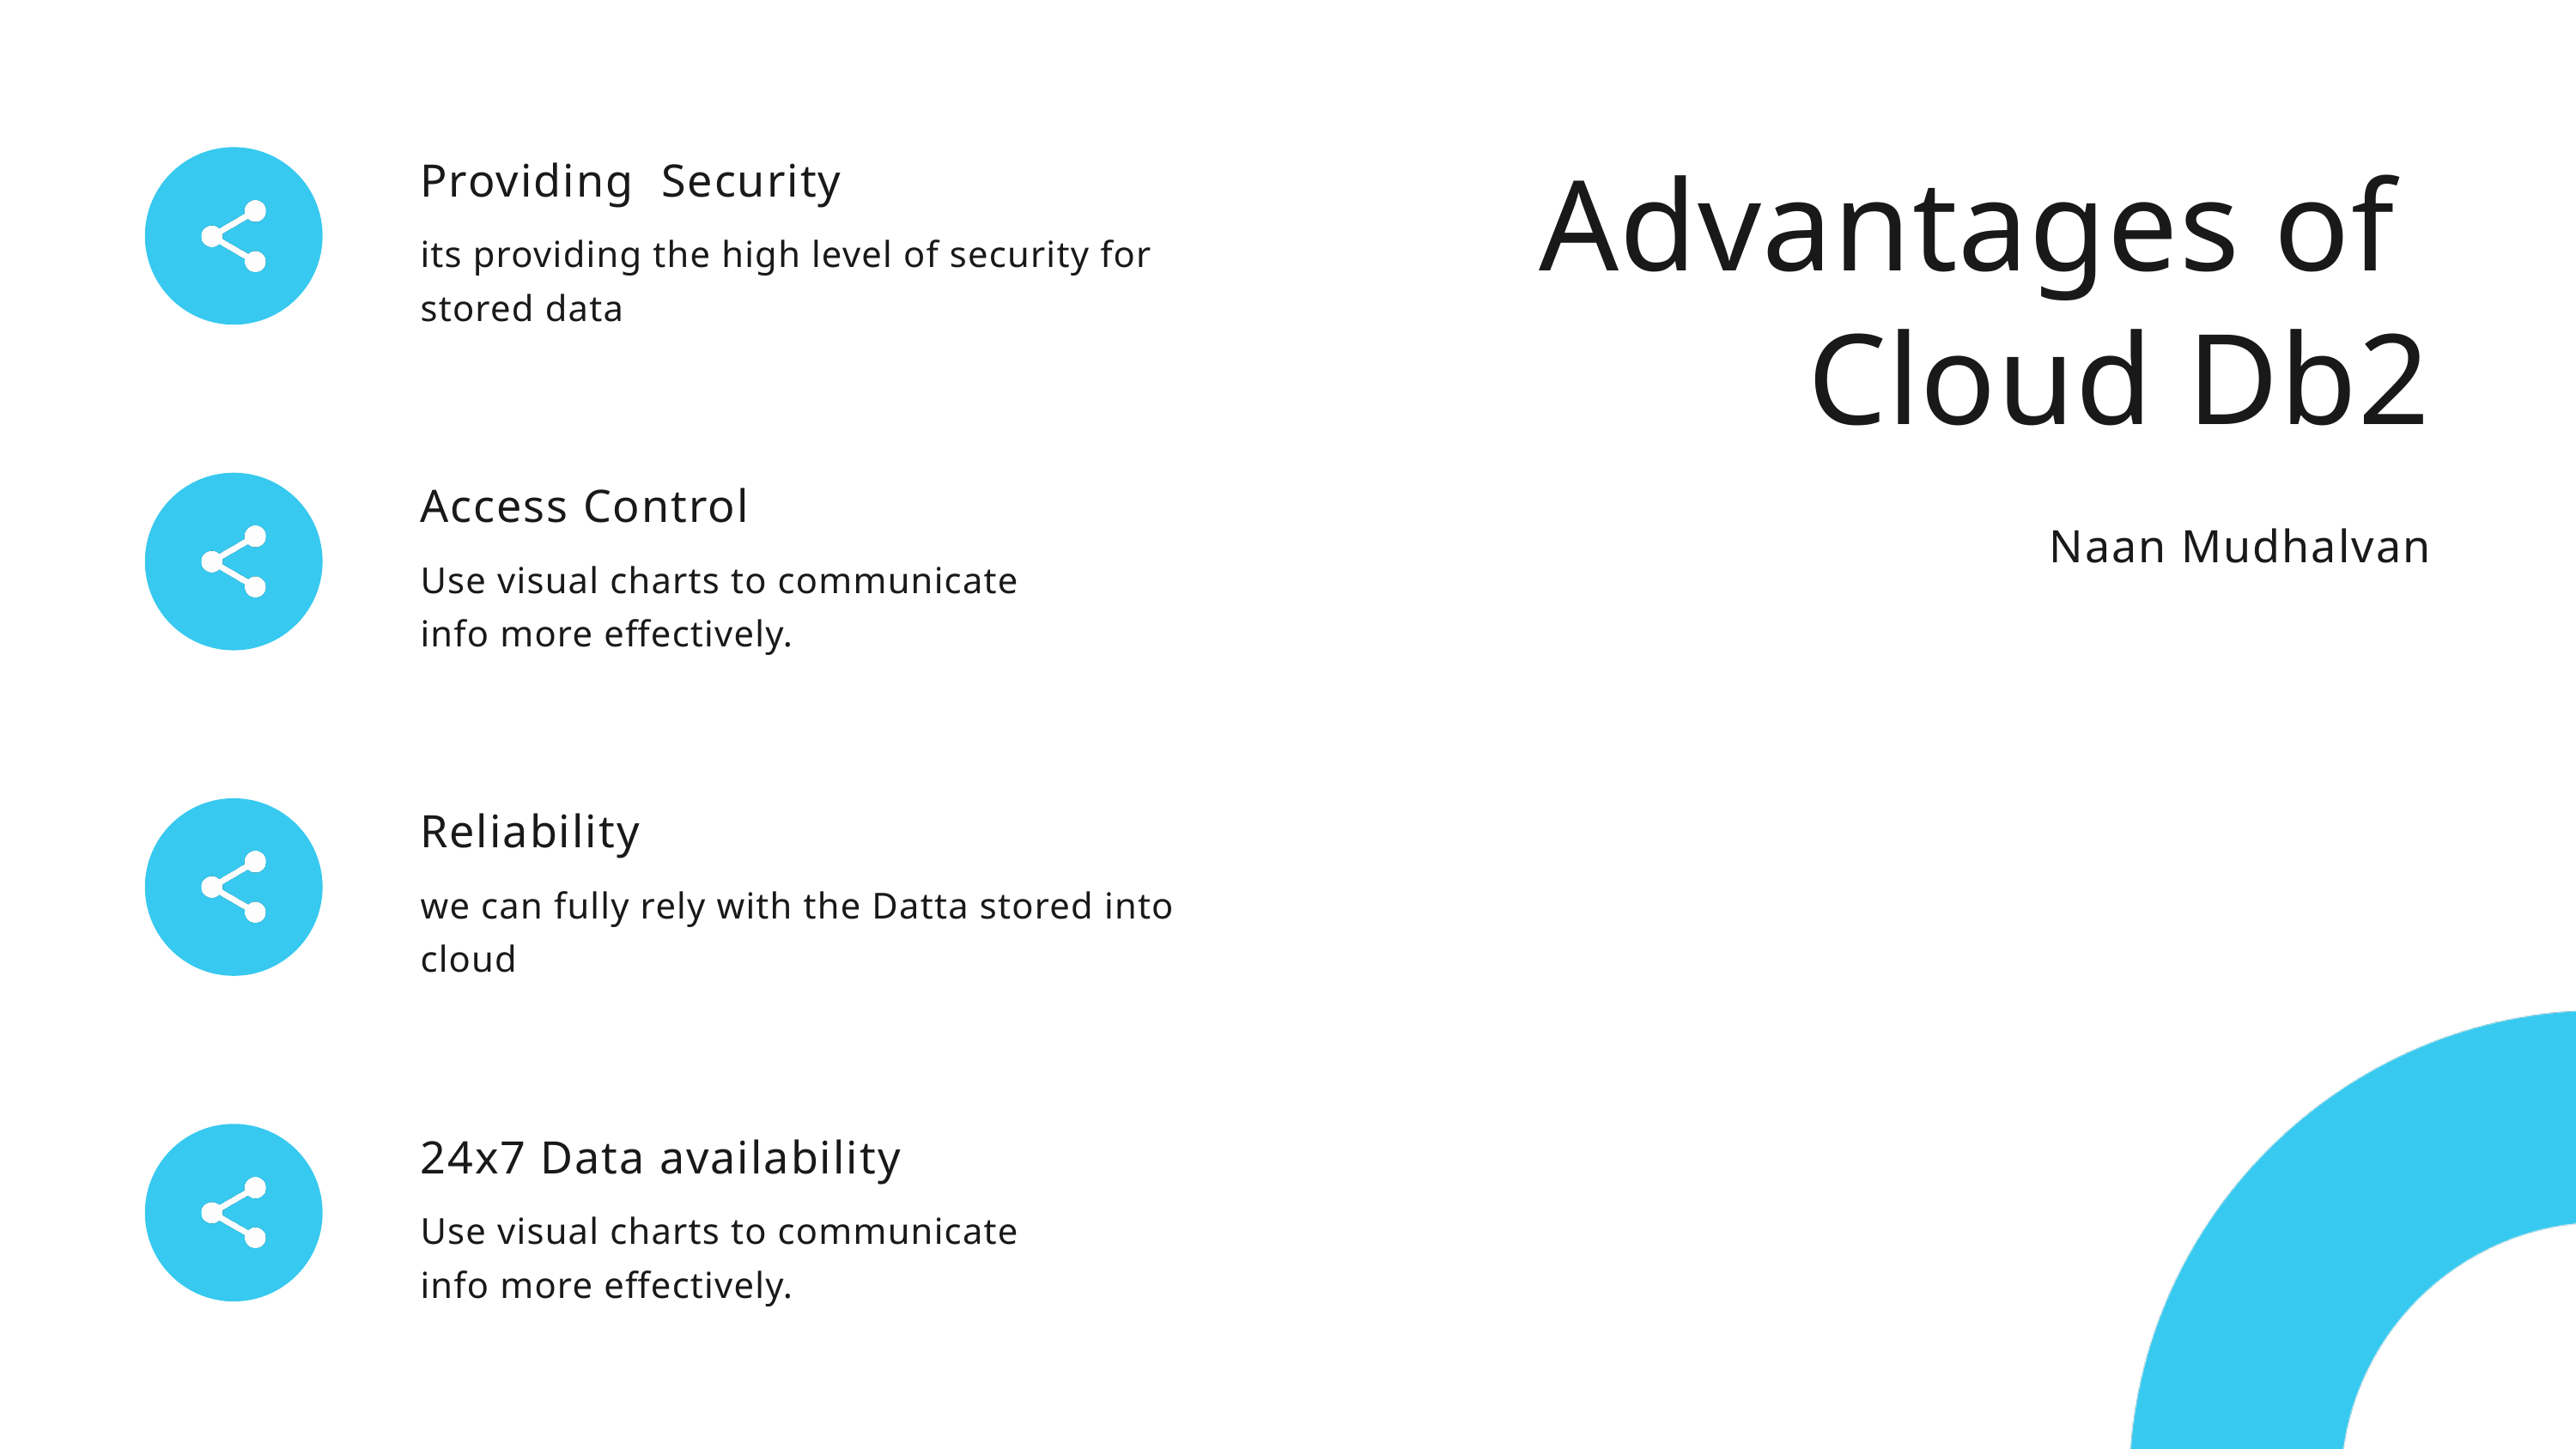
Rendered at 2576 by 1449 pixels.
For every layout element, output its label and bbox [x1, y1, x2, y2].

text_box [144, 147, 323, 325]
text_box [420, 148, 1179, 325]
text_box [420, 473, 1179, 651]
text_box [420, 799, 1179, 977]
text_box [420, 1125, 1179, 1302]
text_box [2129, 1010, 2576, 1449]
text_box [144, 1123, 323, 1302]
text_box [144, 797, 323, 977]
text_box [144, 472, 323, 651]
text_box [1415, 144, 2432, 567]
